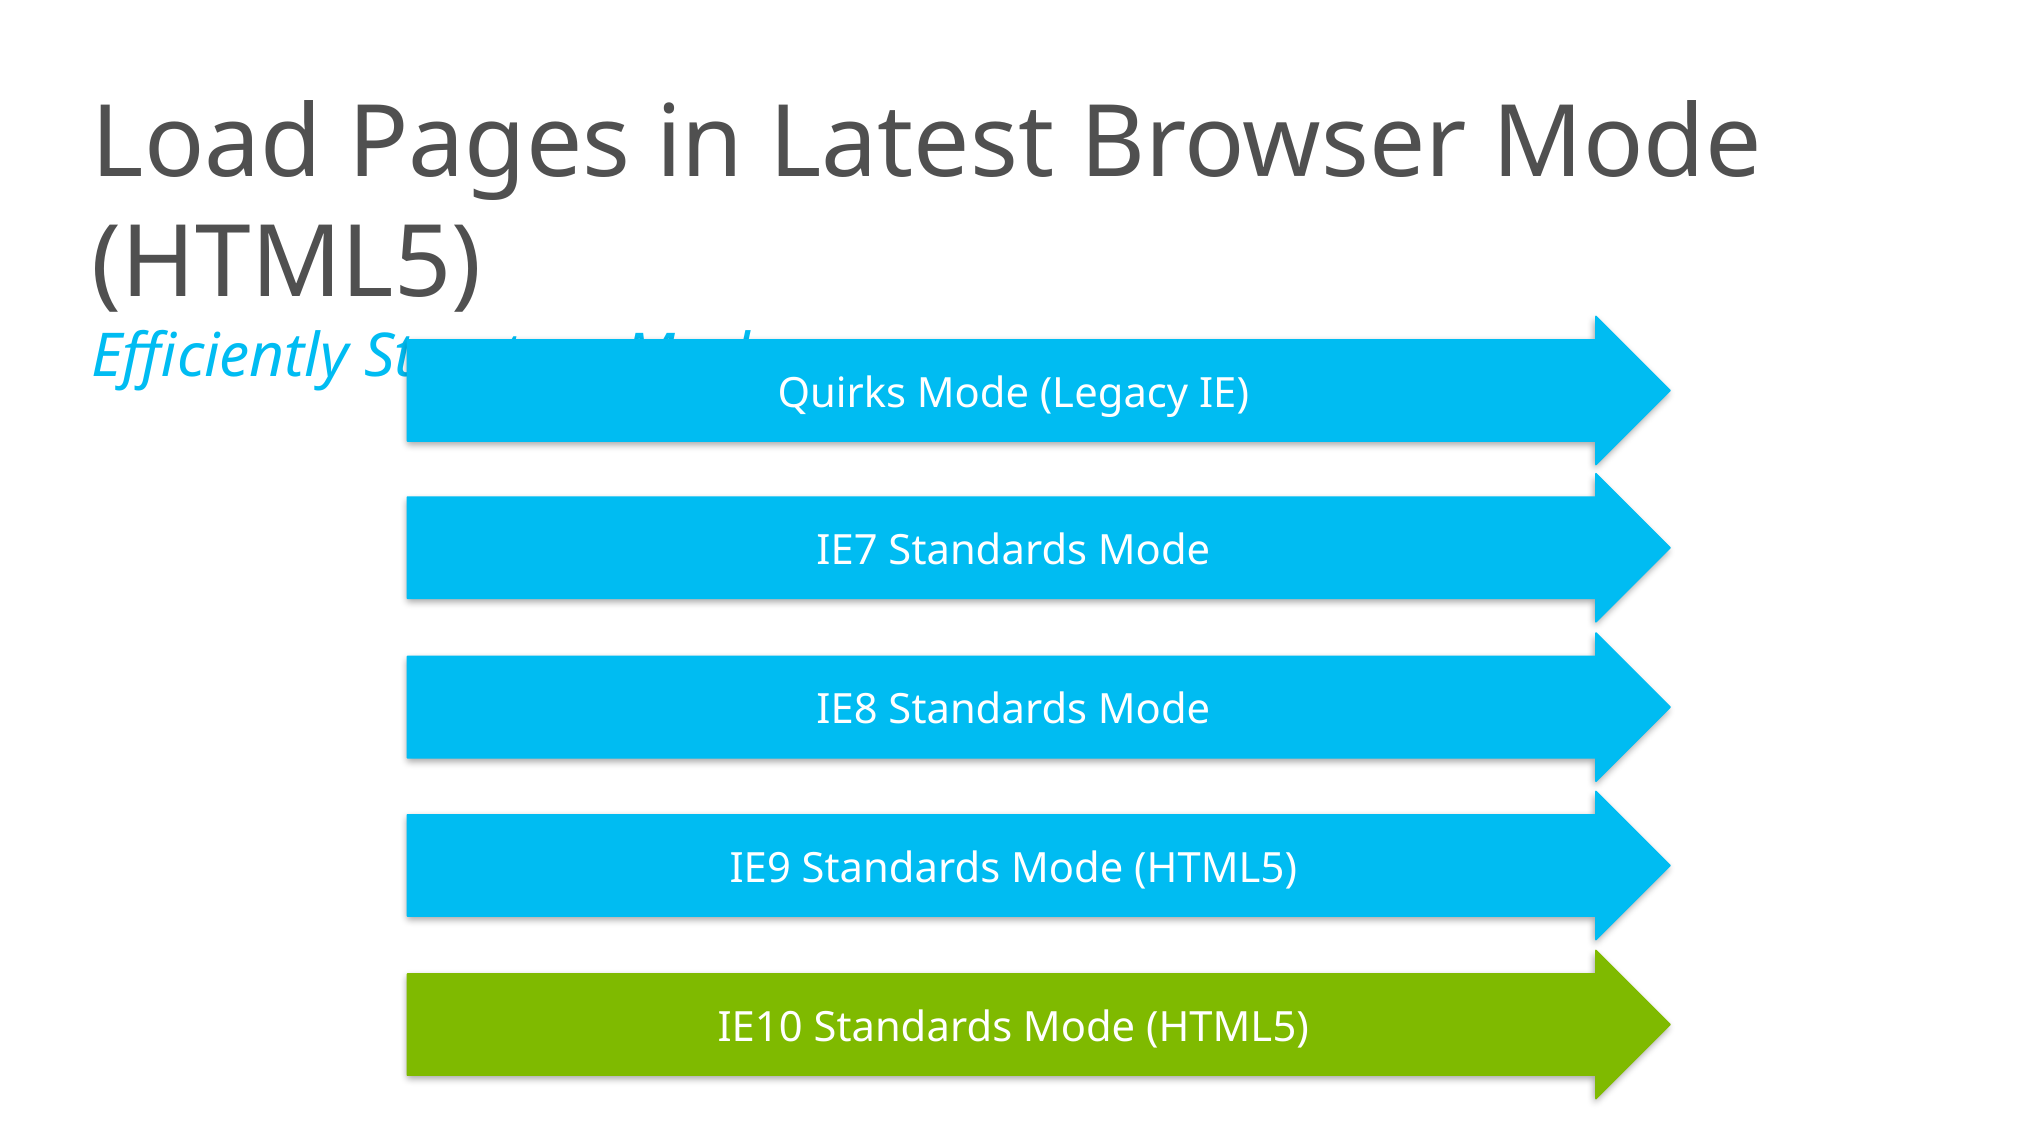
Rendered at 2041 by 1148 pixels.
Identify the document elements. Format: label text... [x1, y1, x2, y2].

text_box Quirks Mode (Legacy IE) [406, 315, 1671, 466]
text_box IE9 Standards Mode (HTML5) [406, 790, 1671, 941]
text_box IE10 Standards Mode (HTML5) [406, 949, 1671, 1100]
text_box IE8 Standards Mode [406, 632, 1671, 782]
text_box IE7 Standards Mode [406, 472, 1671, 623]
text_box Load Pages in Latest Browser Mode (HTML5) Efficiently Structure Markup [91, 76, 2041, 198]
